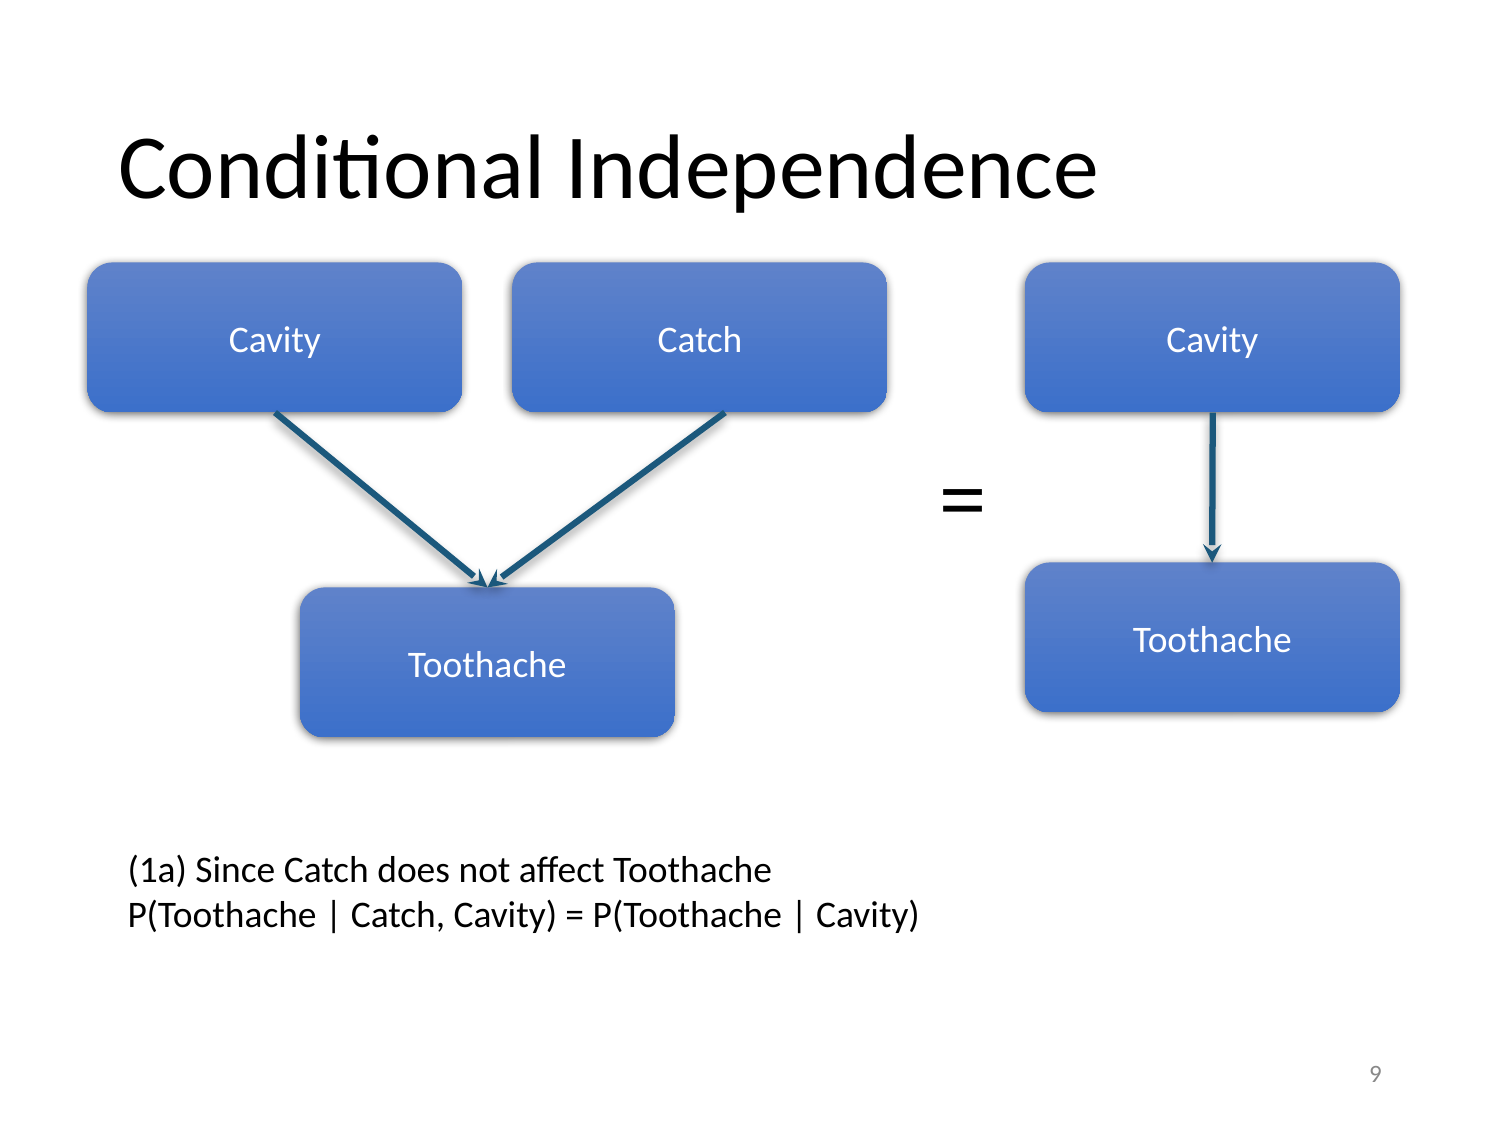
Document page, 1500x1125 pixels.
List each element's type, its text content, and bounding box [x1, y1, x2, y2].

text_box Toothache [1024, 562, 1400, 713]
text_box (1a) Since Catch does not affect Toothache P(Toothache | Catch, Cavity) = P(Toothache | Cavity) [112, 837, 1425, 943]
title Conditional Independence [103, 59, 1397, 278]
text_box Cavity [87, 262, 463, 413]
text_box = [924, 437, 1003, 553]
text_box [487, 412, 726, 588]
text_box Cavity [1024, 262, 1400, 413]
slide_number ‹#› [1059, 1042, 1397, 1103]
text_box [274, 412, 485, 588]
text_box Toothache [299, 596, 675, 738]
text_box Catch [512, 262, 888, 413]
